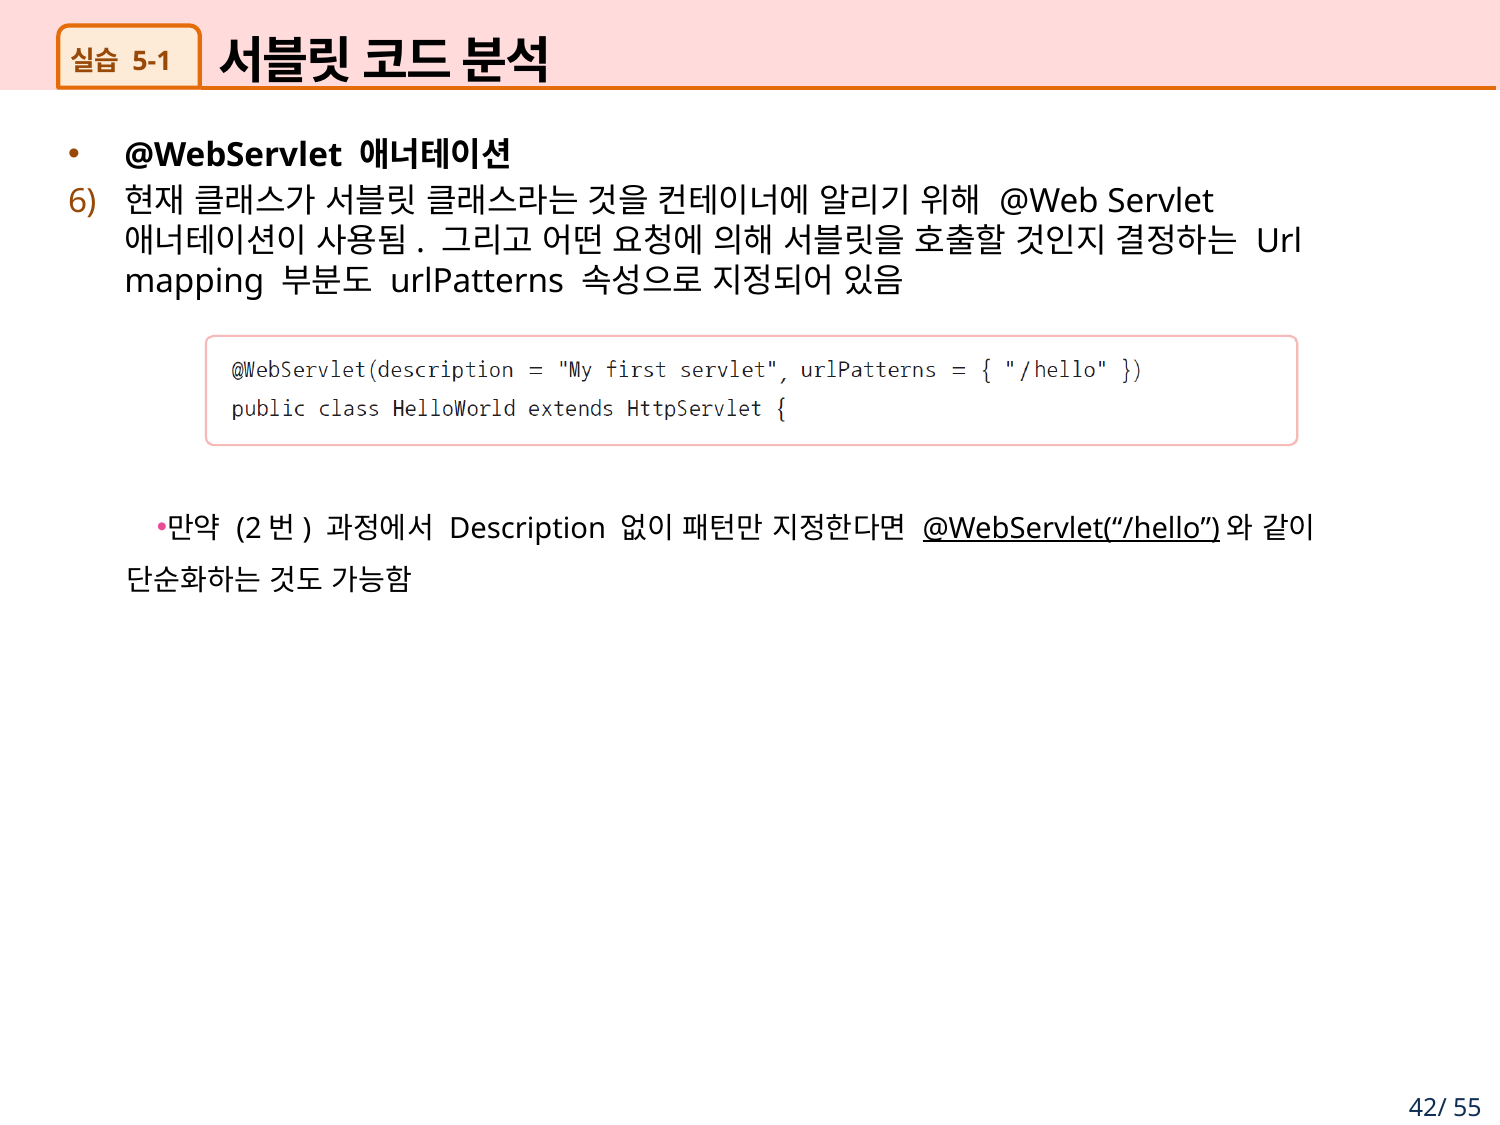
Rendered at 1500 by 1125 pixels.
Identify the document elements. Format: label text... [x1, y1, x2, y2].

picture [198, 325, 1302, 452]
title 서블릿 코드 분석 [203, 19, 1365, 97]
text_box 실습 5-1 [55, 35, 206, 83]
list @WebServlet 애너테이션 현재 클래스가 서블릿 클래스라는 것을 컨테이너에 알리기 위해 @Web Servlet 애너테이션이 사용됨. 그리고 어떤 요청에 의해 서블릿을 호출할 것인지 결정하는 Url mapping 부분도 urlPatterns 속성으로 지정되어 있음 만약 (2번) 과정에서 Description 없이 패턴만 지정한다면 @WebServlet(“/hello”)와 같이 단순화하는 것도 가능함 [53, 125, 1425, 1005]
